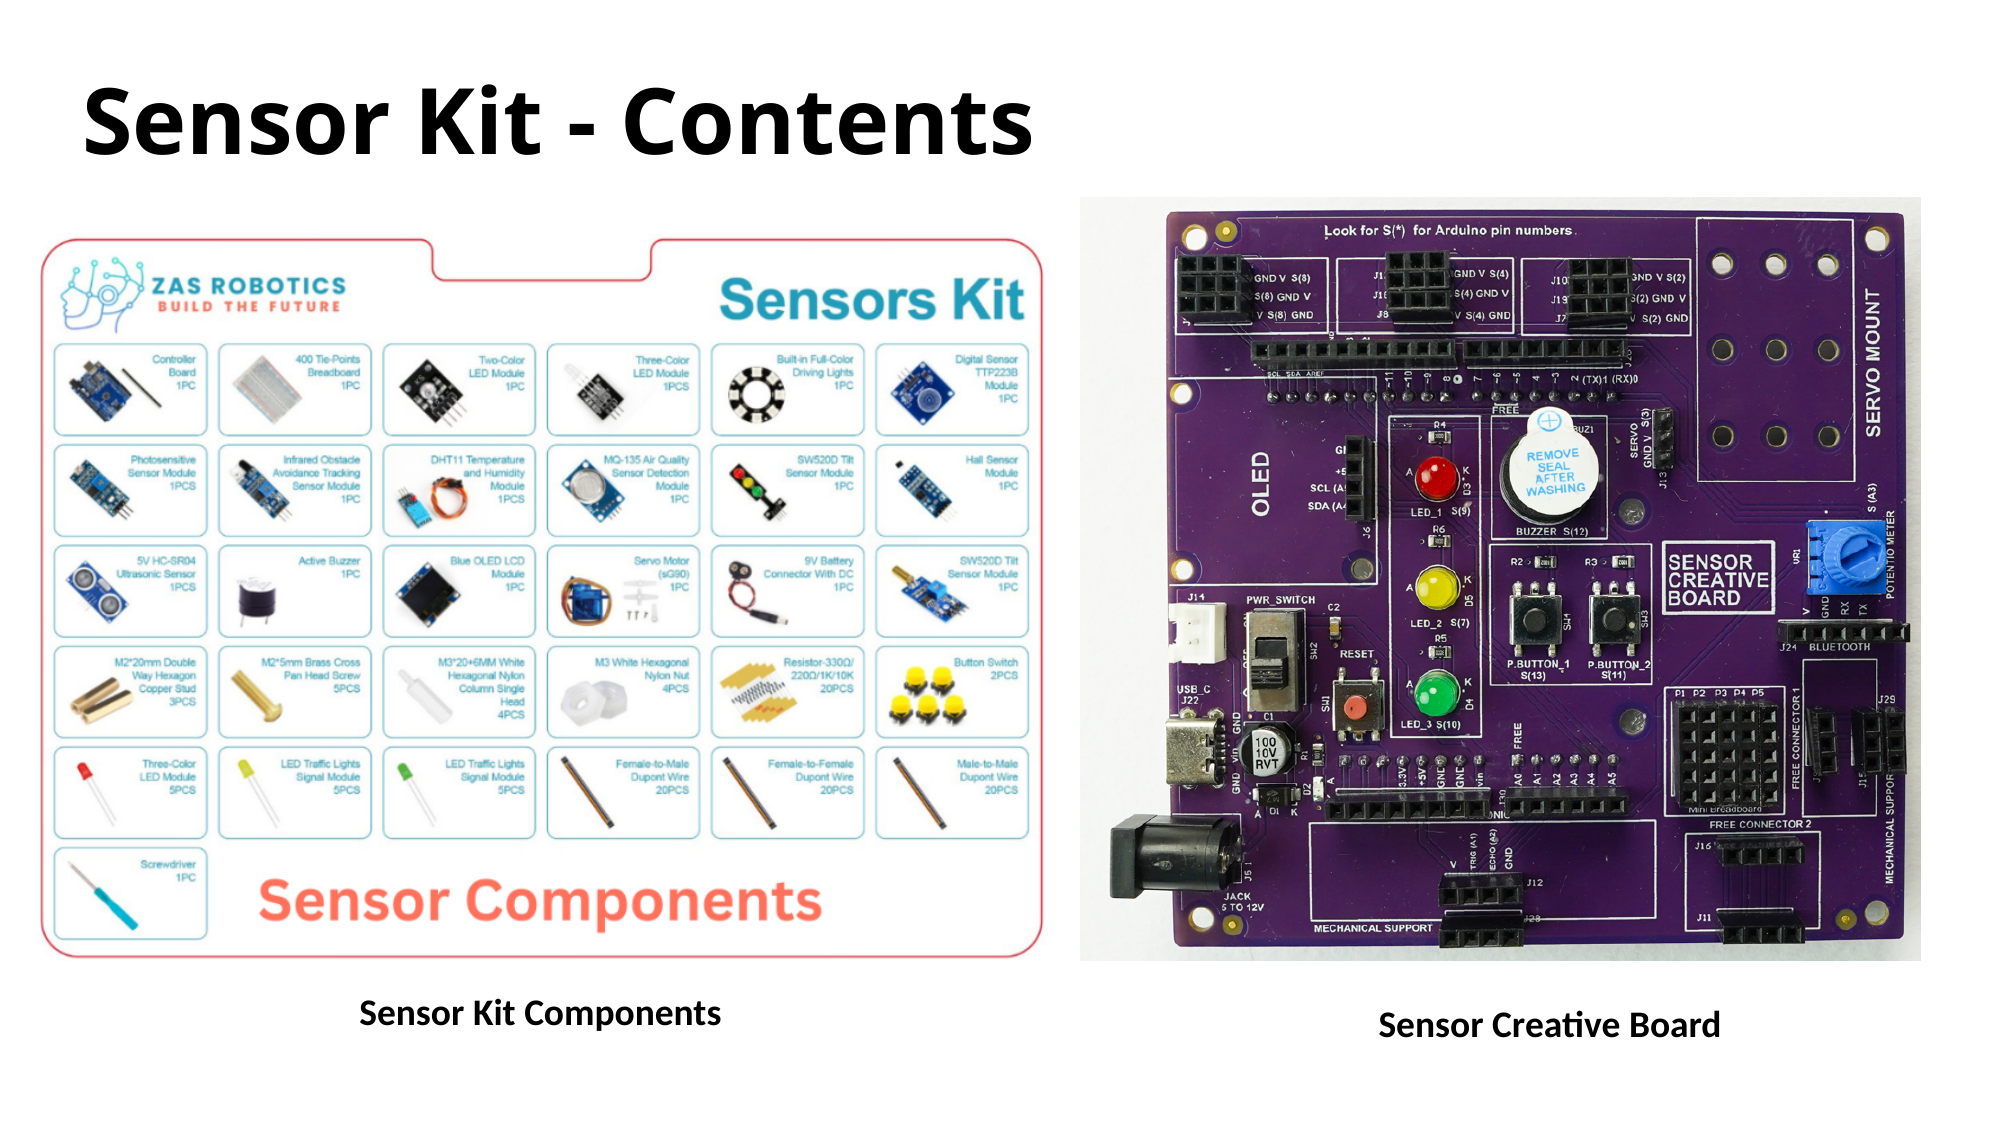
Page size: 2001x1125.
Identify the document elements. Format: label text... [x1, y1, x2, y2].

text_box Sensor Kit Components [344, 981, 737, 1041]
title Sensor Kit - Contents [67, 15, 1793, 234]
picture [1080, 196, 1921, 961]
picture [40, 233, 1054, 961]
text_box Sensor Creative Board [1363, 992, 1737, 1053]
